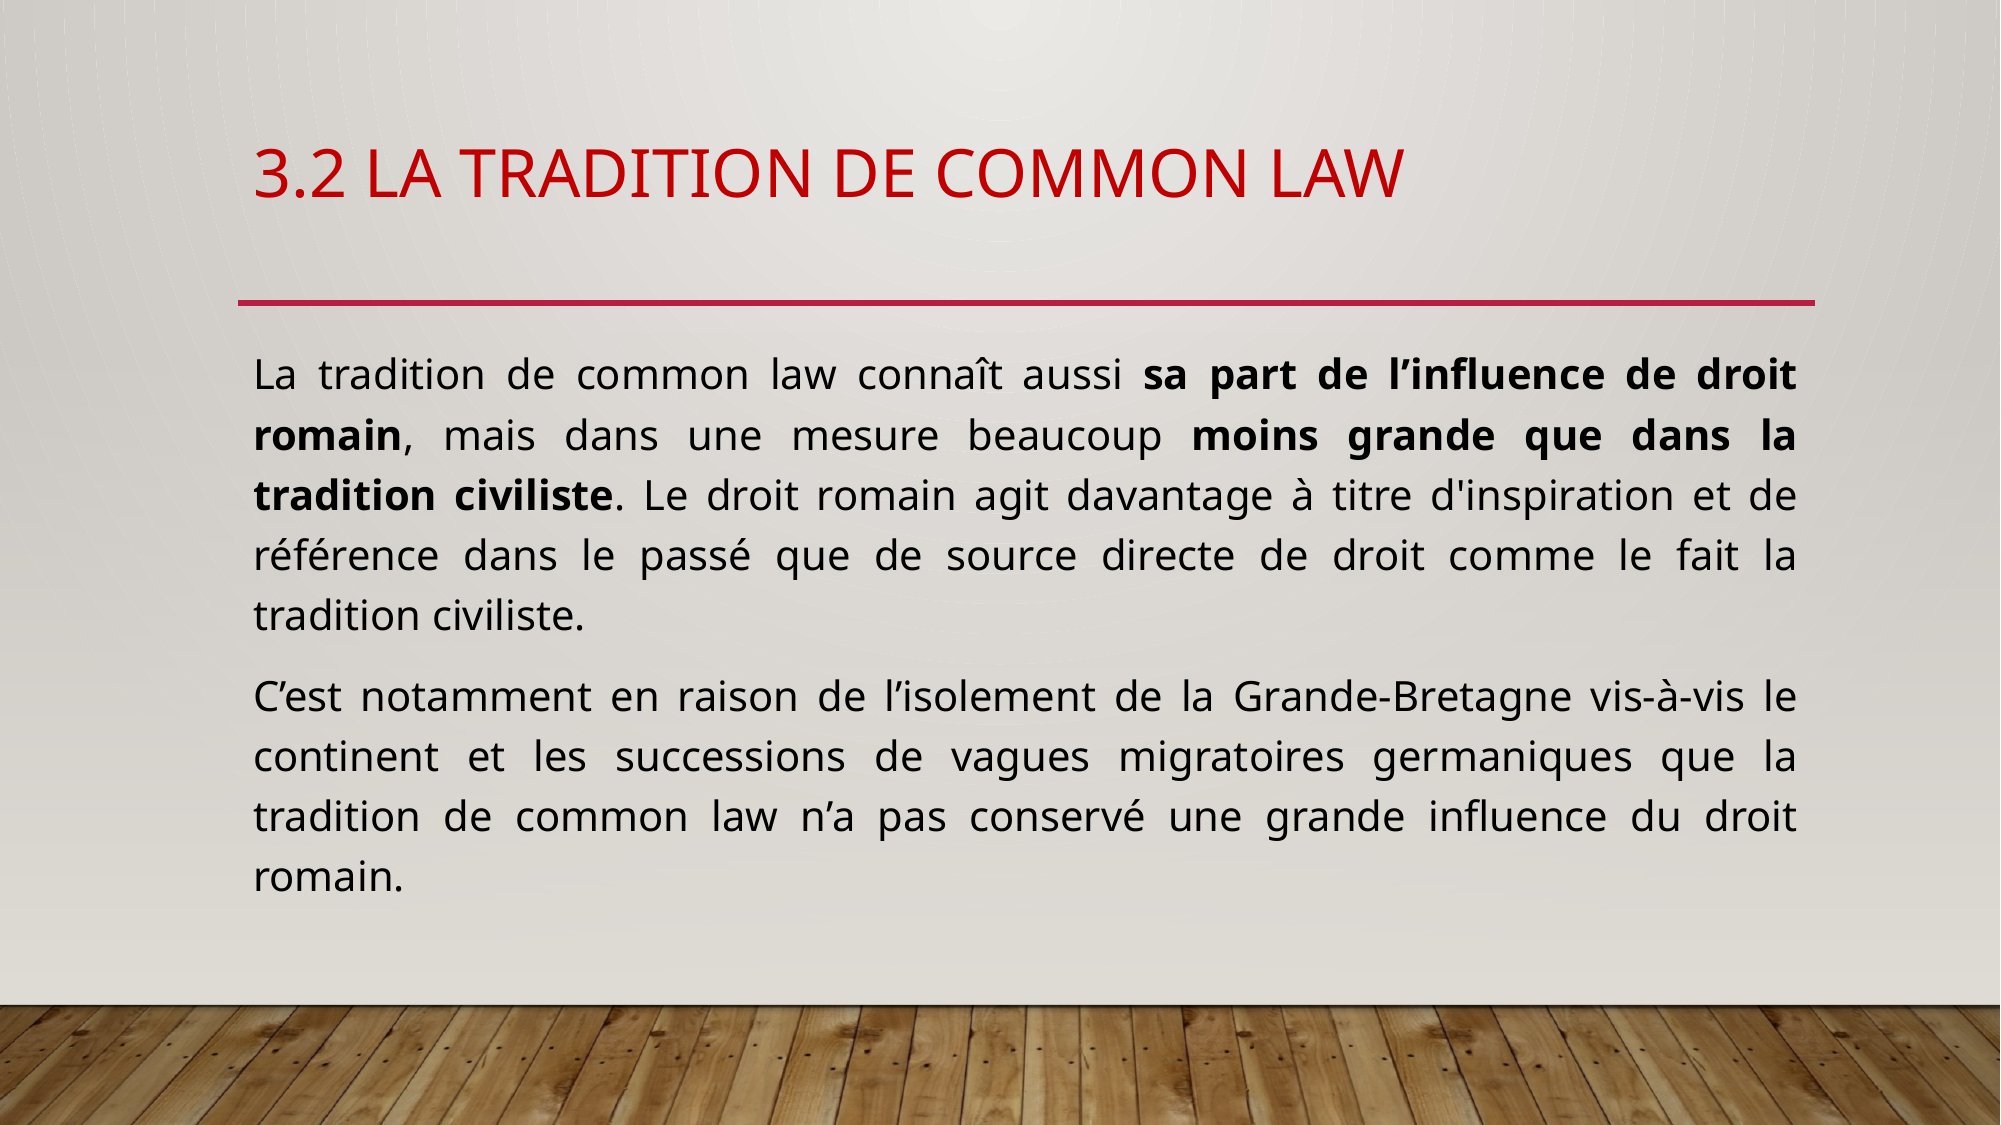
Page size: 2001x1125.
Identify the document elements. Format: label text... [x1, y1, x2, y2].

title 3.2 La tradition de common law [238, 131, 1814, 305]
list La tradition de common law connaît aussi sa part de l’influence de droit romain, mais dans une mesure beaucoup moins grande que dans la tradition civiliste. Le droit romain agit davantage à titre d'inspiration et de référence dans le passé que de source directe de droit comme le fait la tradition civiliste. C’est notamment en raison de l’isolement de la Grande-Bretagne vis-à-vis le continent et les successions de vagues migratoires germaniques que la tradition de common law n’a pas conservé une grande influence du droit romain. [238, 330, 1814, 993]
picture [0, 1005, 2000, 1125]
